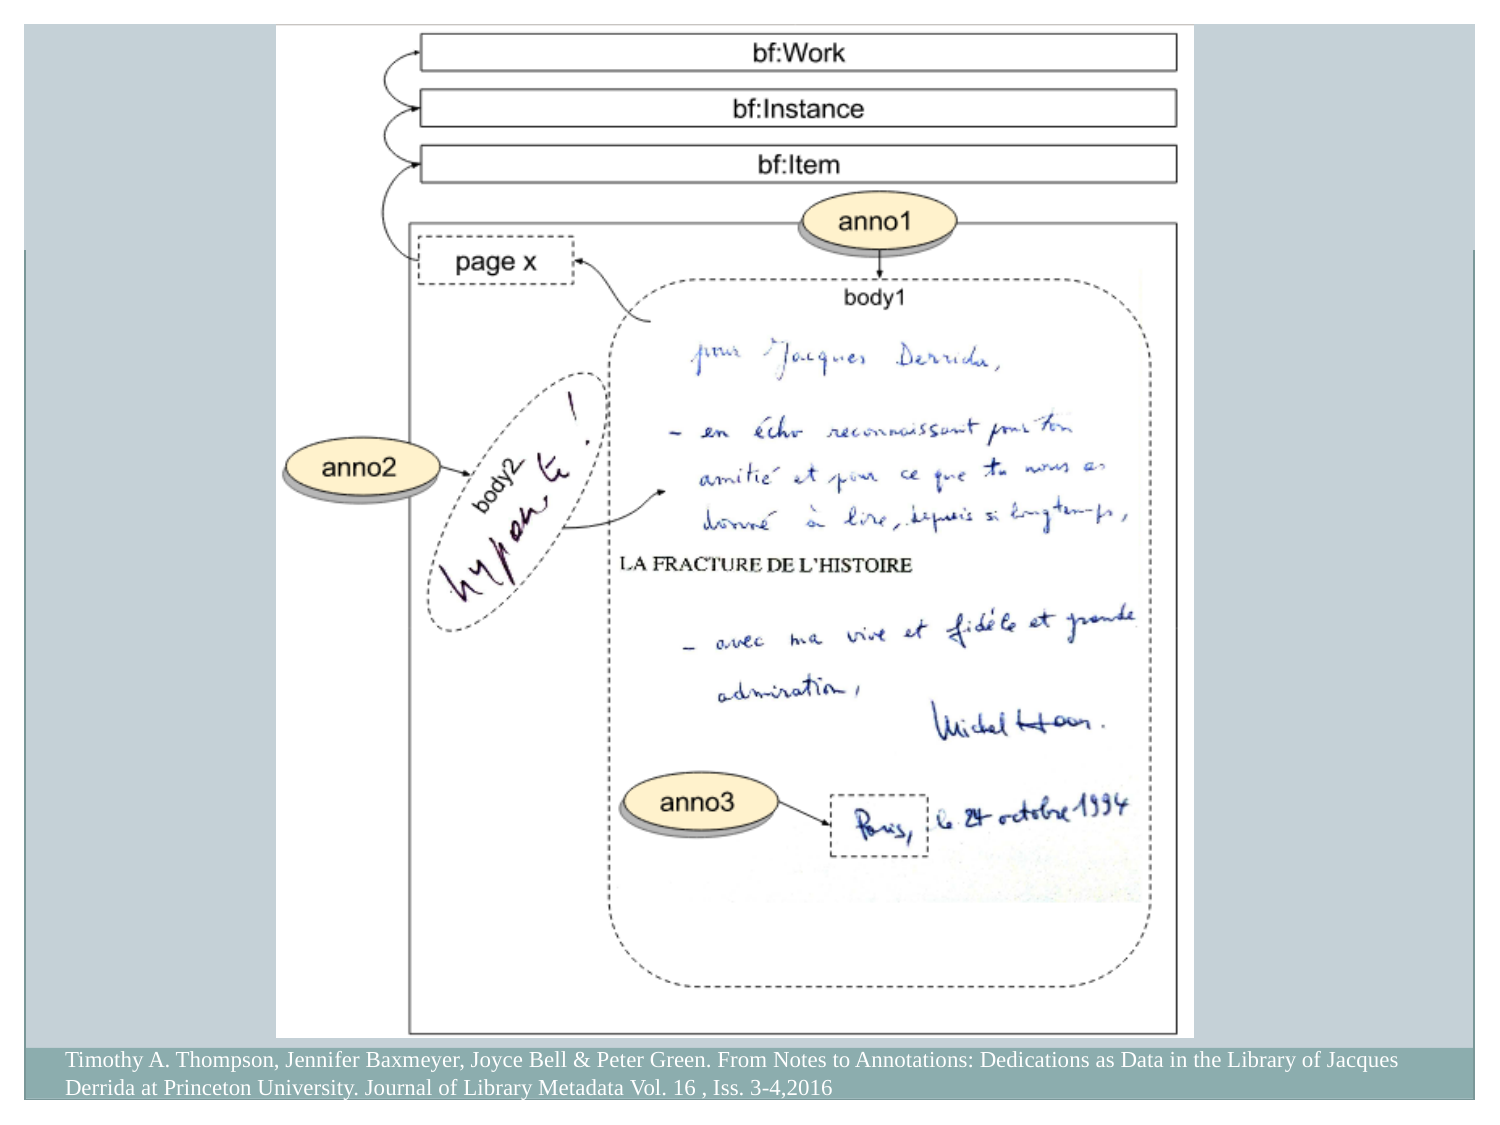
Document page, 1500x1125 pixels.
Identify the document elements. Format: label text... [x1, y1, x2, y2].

picture [23, 24, 1475, 1038]
footer Timothy A. Thompson, Jennifer Baxmeyer, Joyce Bell & Peter Green. From Notes to Annotations: Dedications as Data in the Library of Jacques Derrida at Princeton University. Journal of Library Metadata Vol. 16 , Iss. 3-4,2016 [50, 1037, 1475, 1098]
